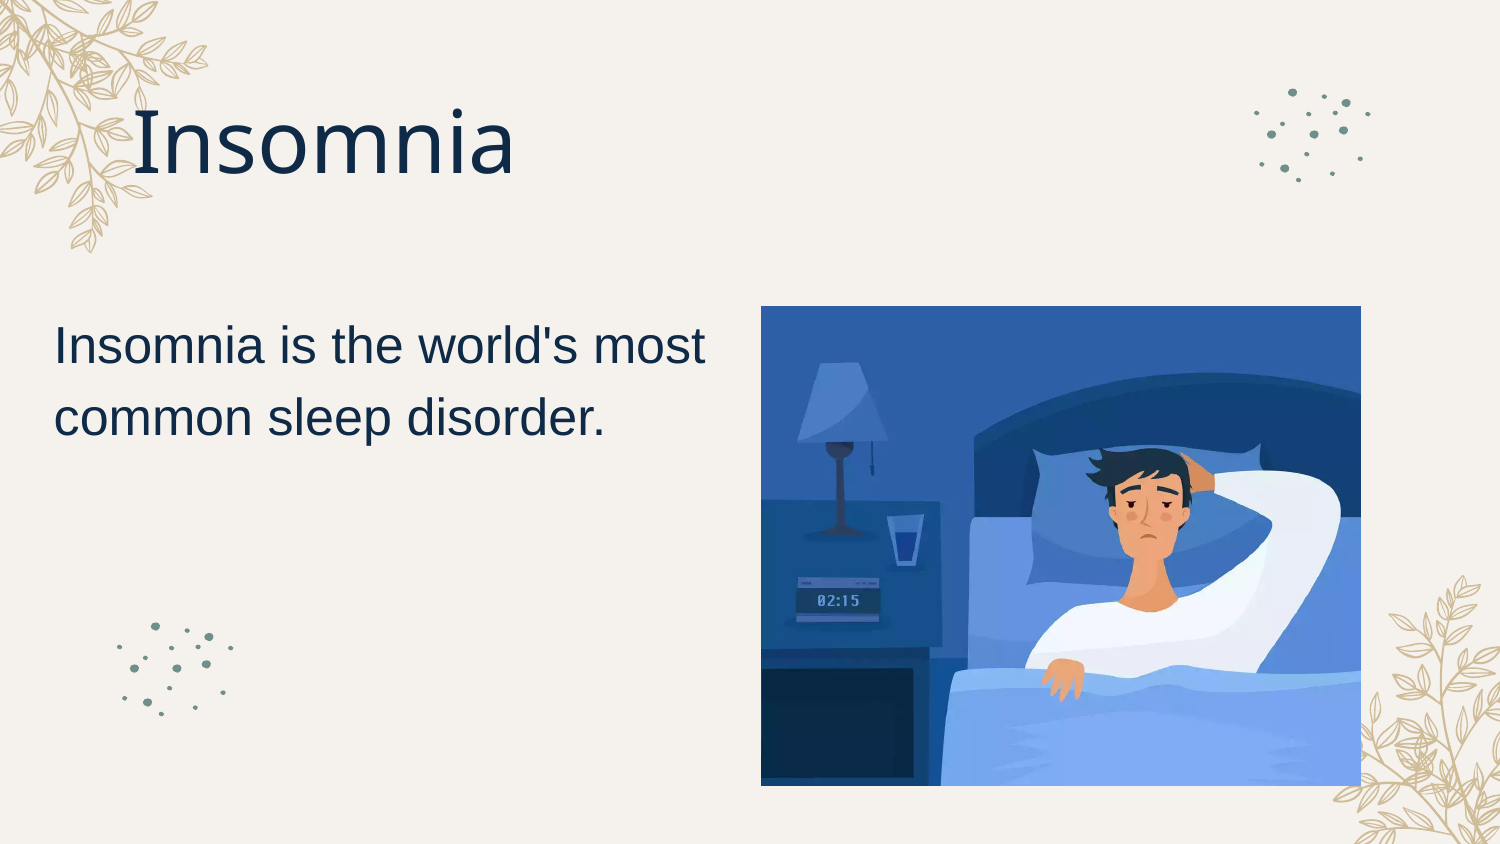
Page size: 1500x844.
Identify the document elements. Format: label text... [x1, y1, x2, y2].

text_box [1253, 88, 1371, 183]
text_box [116, 622, 234, 717]
text_box Insomnia [117, 70, 739, 236]
picture [761, 306, 1361, 787]
text_box Insomnia is the world's most common sleep disorder.​ [38, 287, 762, 558]
